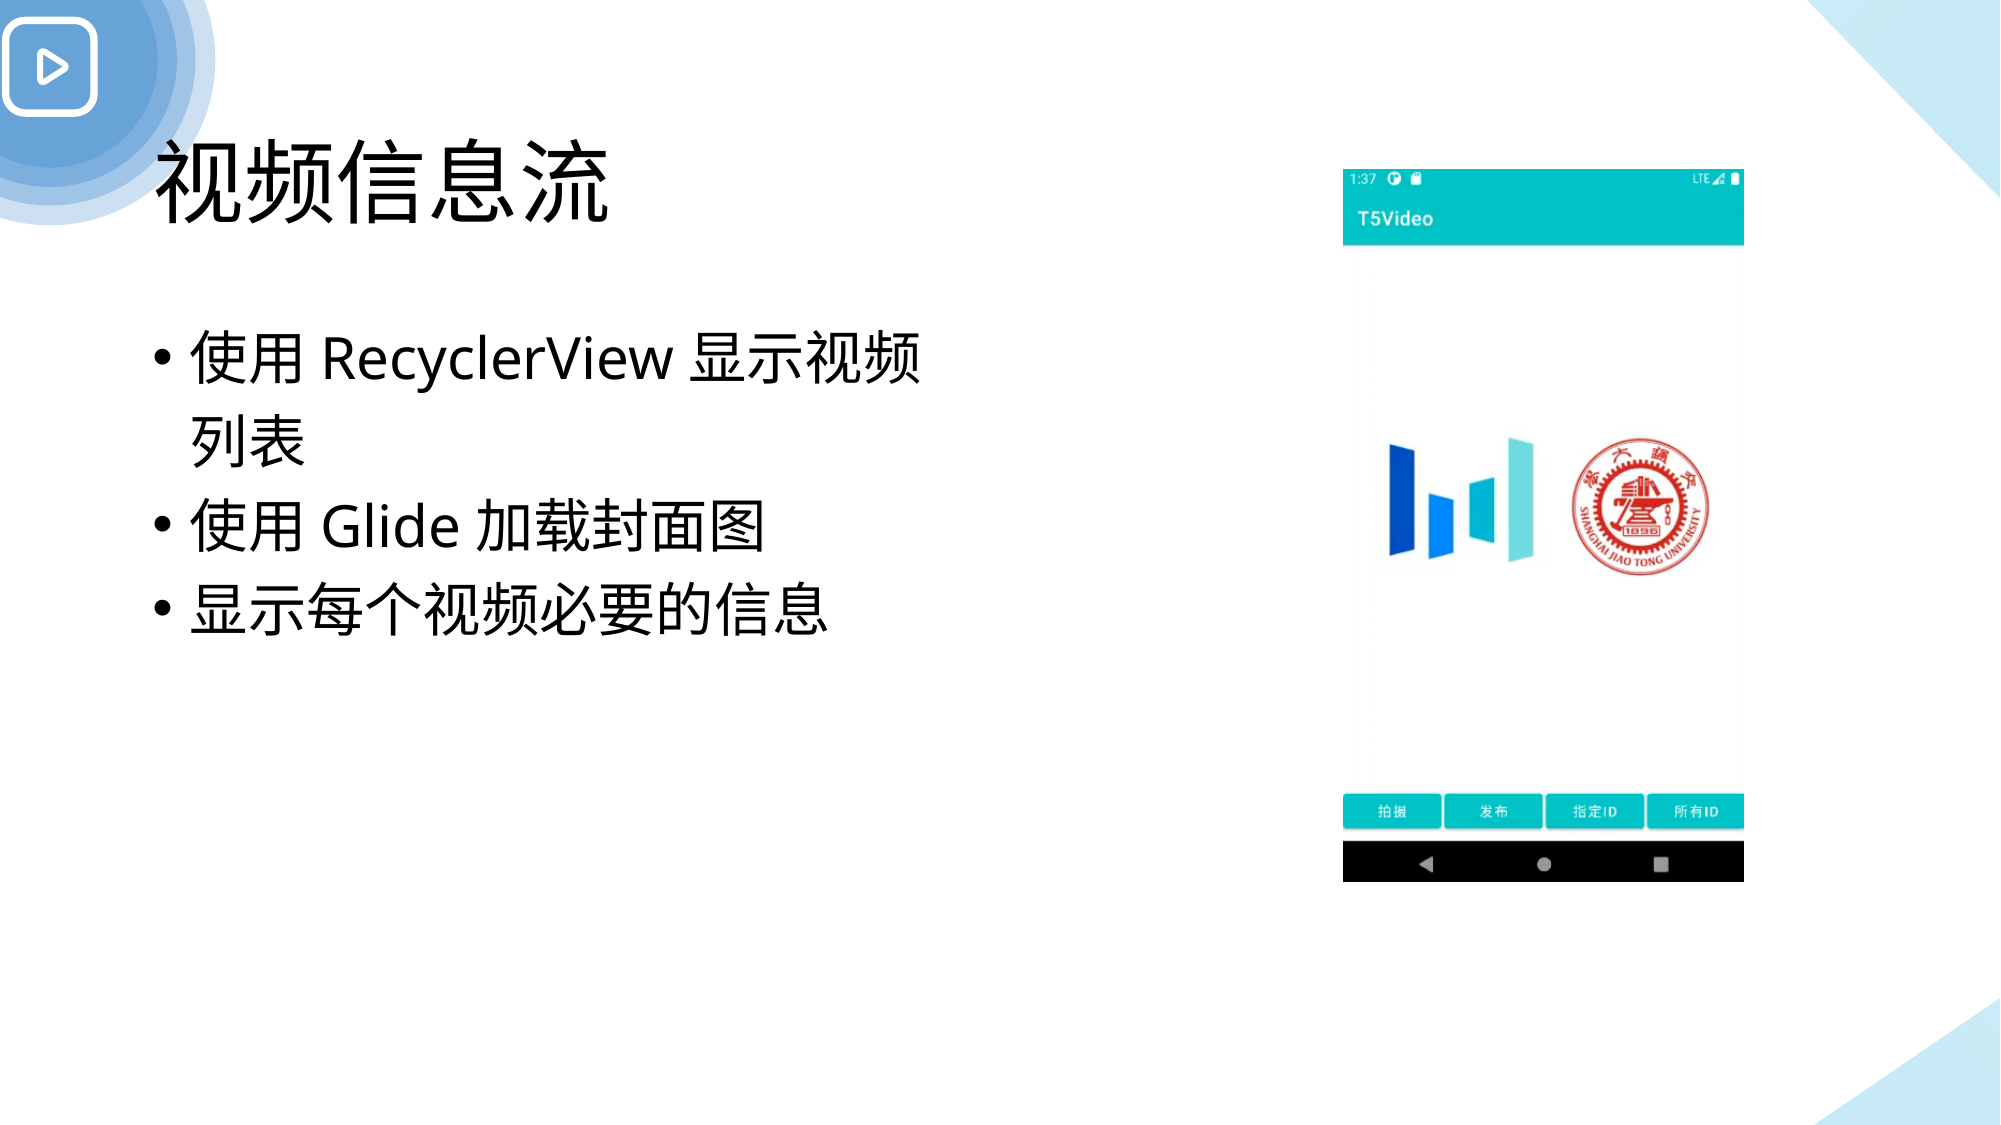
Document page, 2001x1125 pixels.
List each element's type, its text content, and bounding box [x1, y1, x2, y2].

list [1342, 168, 1745, 883]
list 使用RecyclerView显示视频列表 使用Glide加载封面图 显示每个视频必要的信息 [137, 299, 988, 1014]
title 视频信息流 [137, 59, 1863, 278]
text_box [1806, 0, 2000, 200]
text_box [1810, 995, 2000, 1125]
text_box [0, 0, 216, 226]
